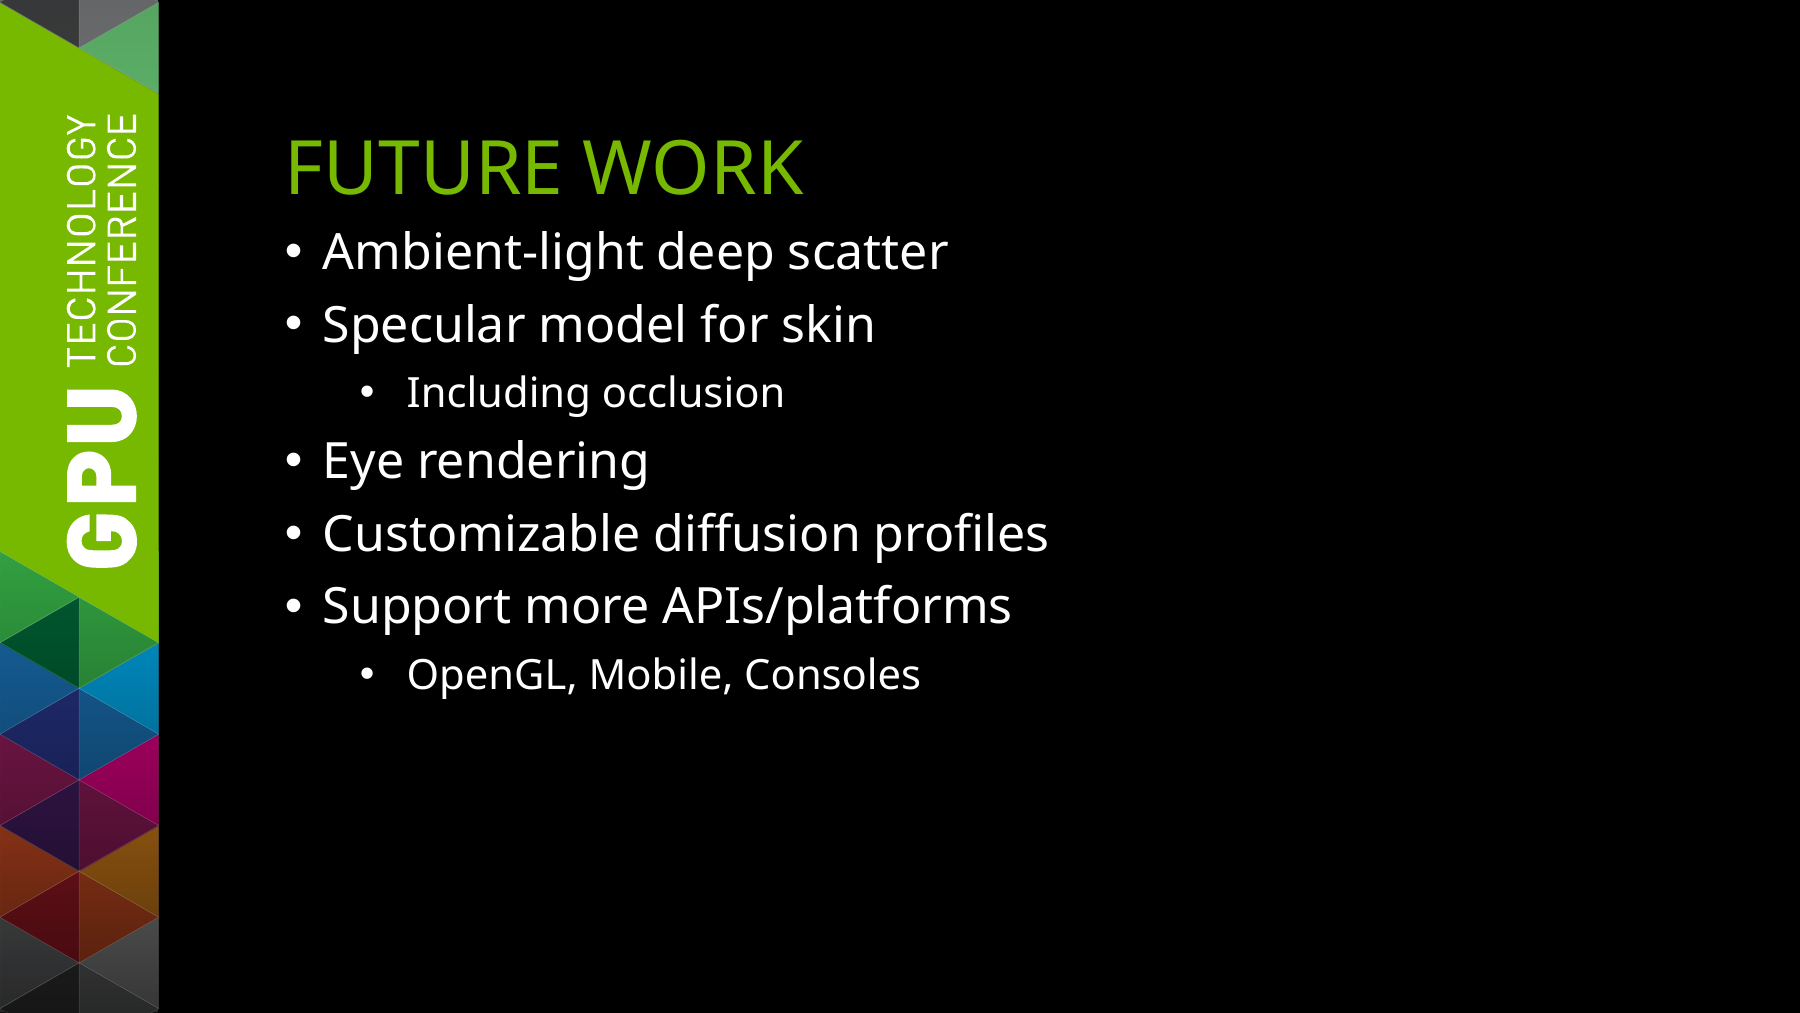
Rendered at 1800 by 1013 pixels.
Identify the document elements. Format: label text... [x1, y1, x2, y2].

title Future Work [269, 42, 1746, 218]
list Ambient-light deep scatter Specular model for skin Including occlusion Eye rendering Customizable diffusion profiles Support more APIs/platforms OpenGL, Mobile, Consoles [269, 218, 1746, 971]
